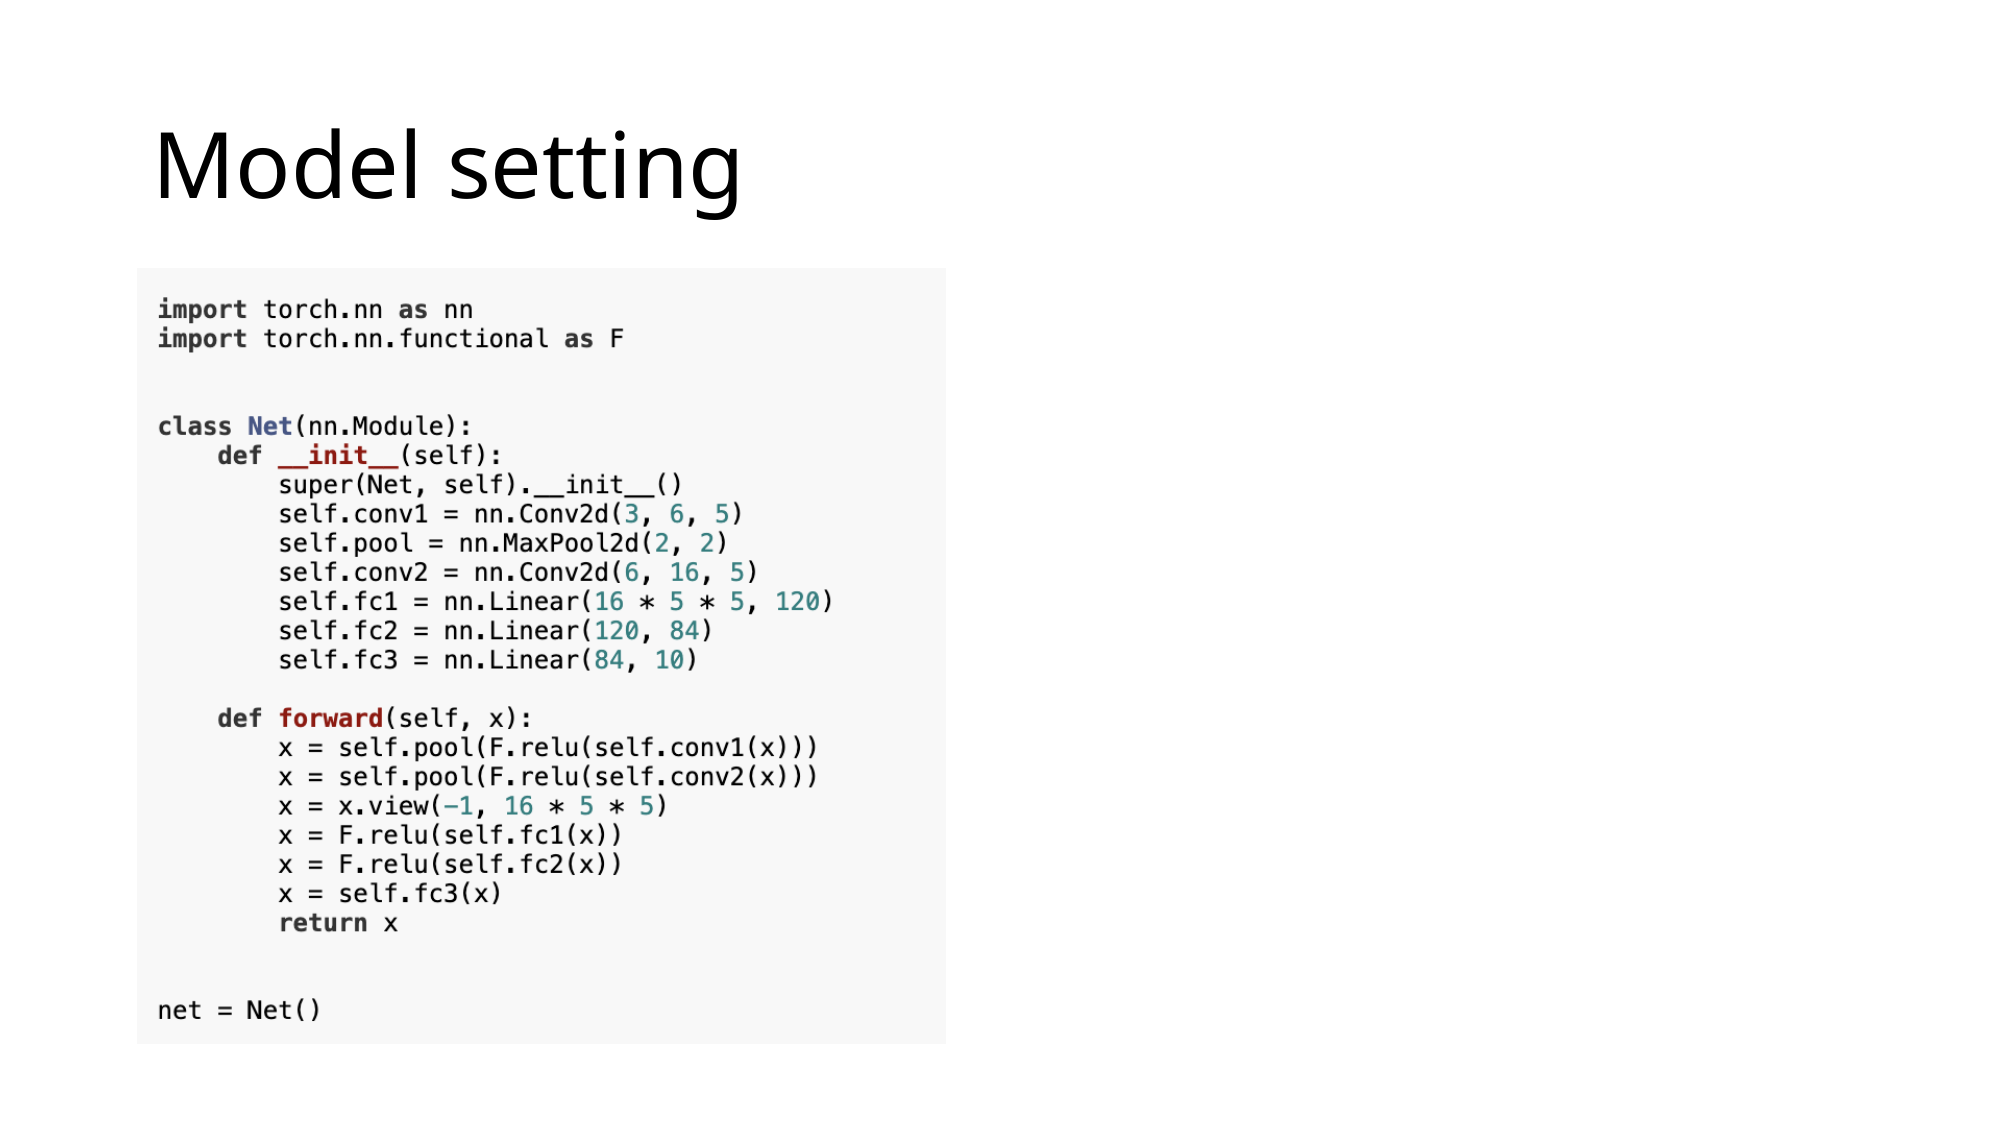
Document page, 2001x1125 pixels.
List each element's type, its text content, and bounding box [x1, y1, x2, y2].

title Model setting [137, 59, 1863, 278]
picture [137, 268, 946, 1044]
